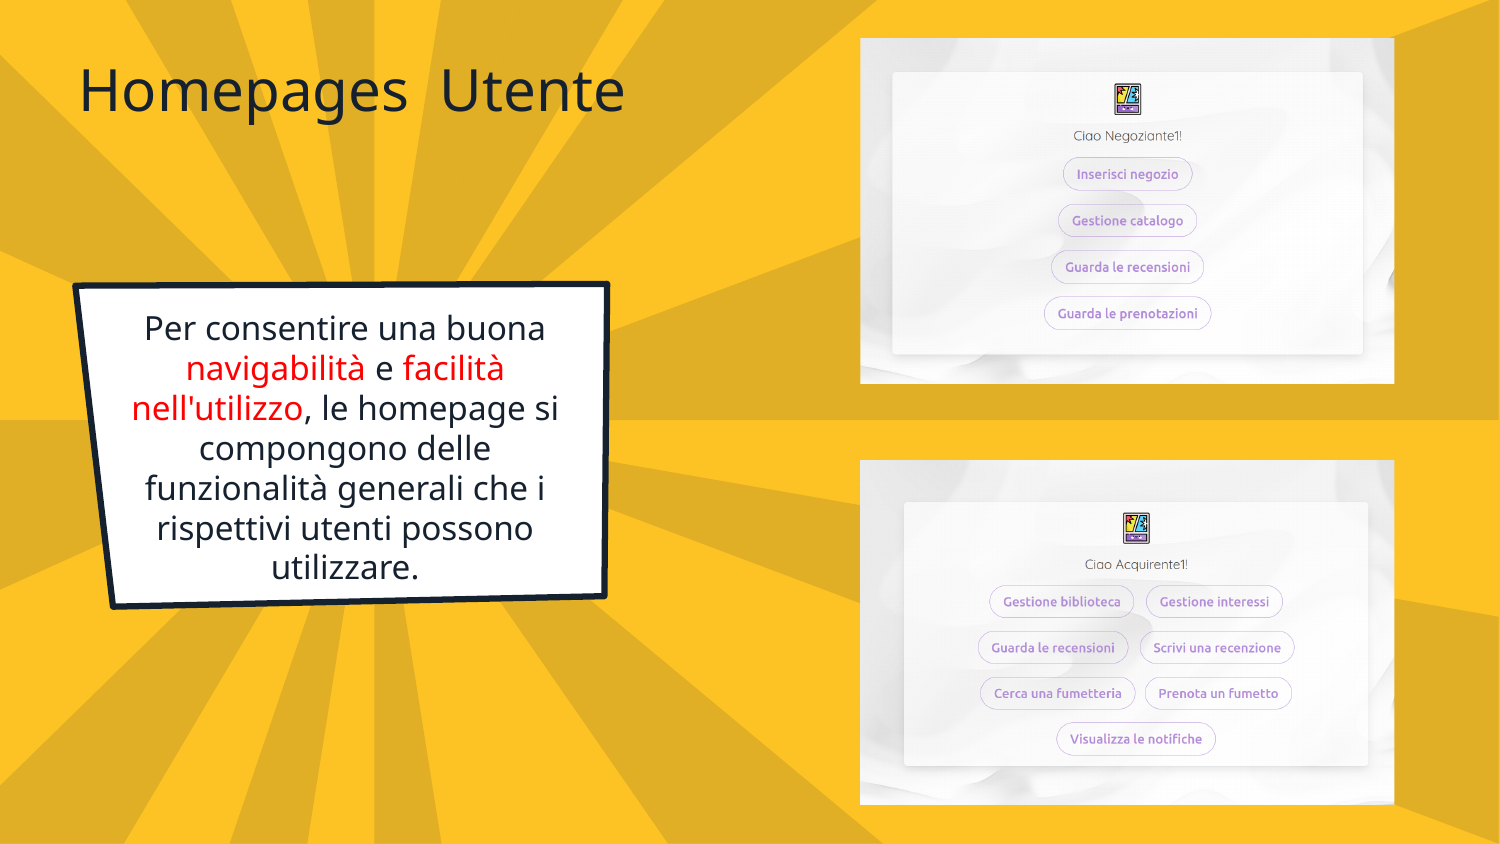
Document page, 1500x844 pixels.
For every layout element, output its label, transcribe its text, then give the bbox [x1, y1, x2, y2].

picture [859, 459, 1395, 805]
title Homepages Utente [36, 38, 669, 267]
subtitle Per consentire una buona navigabilità e facilità nell'utilizzo, le homepage si compongono delle funzionalità generali che i rispettivi utenti possono utilizzare. [115, 292, 576, 484]
text_box [75, 283, 608, 607]
picture [860, 38, 1395, 384]
